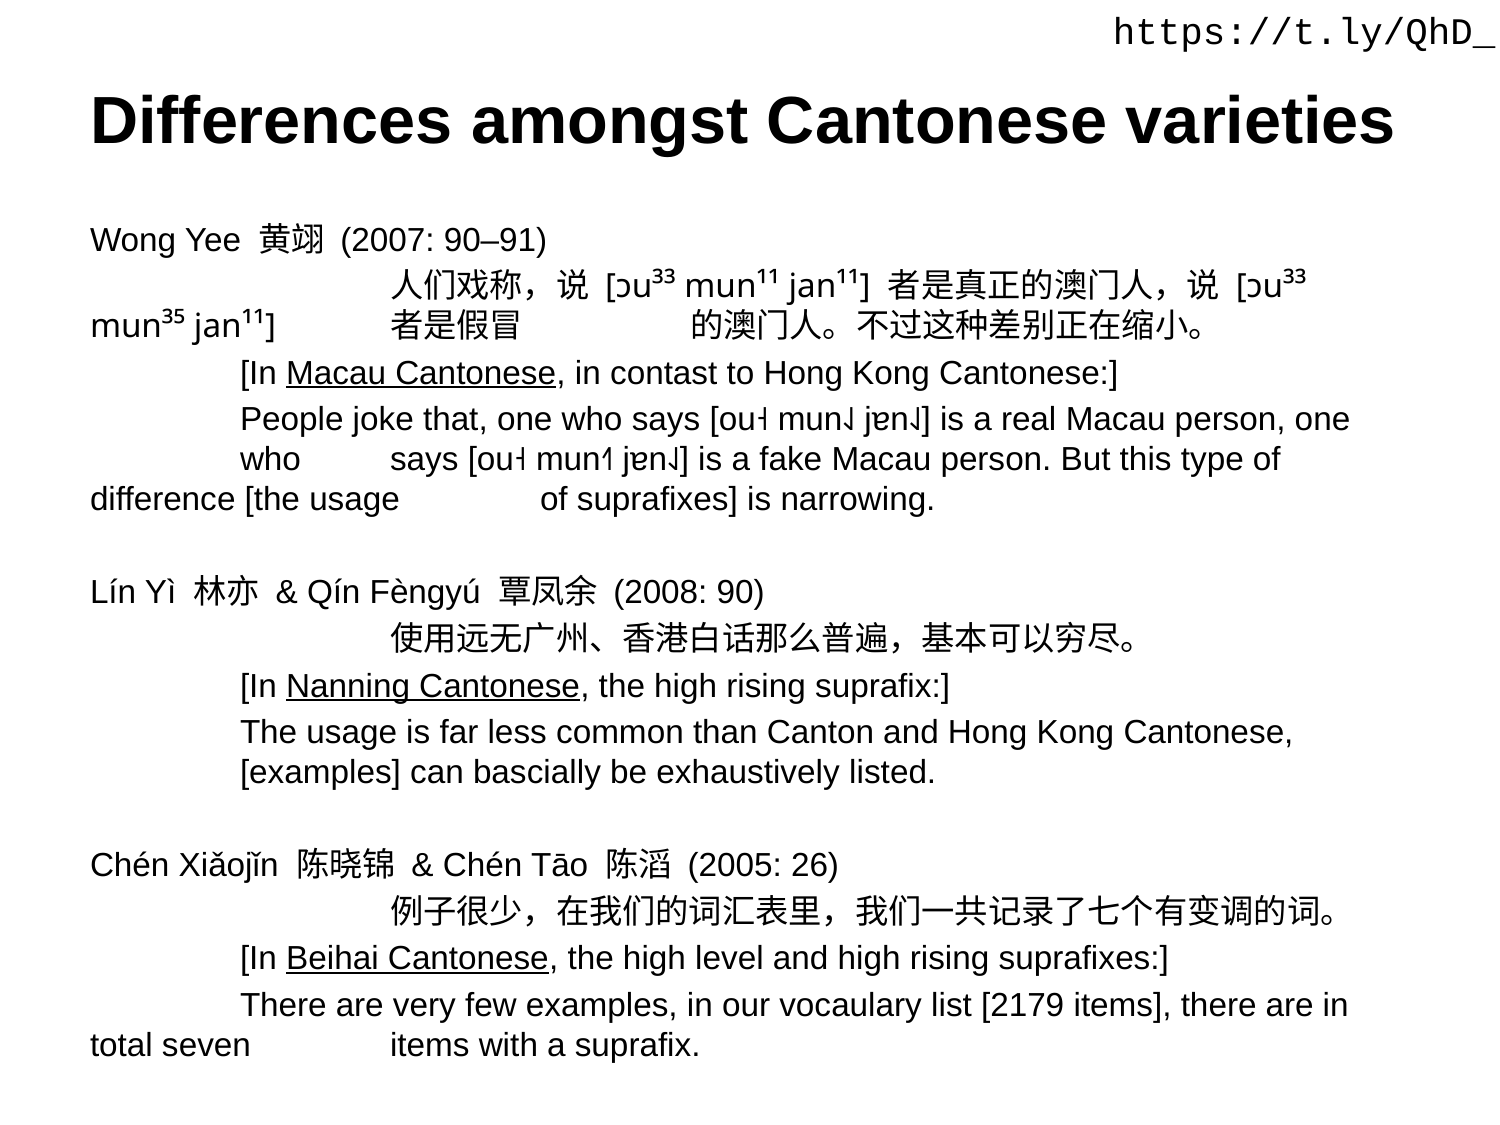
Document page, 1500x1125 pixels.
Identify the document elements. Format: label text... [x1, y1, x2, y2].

title Differences amongst Cantonese varieties [75, 22, 1425, 210]
text_box https://t.ly/QhD_ [1098, 0, 1500, 60]
list Wong Yee 黄翊 (2007: 90–91) 人们戏称，说 [ɔu³³ mun¹¹ jan¹¹] 者是真正的澳门人，说 [ɔu³³ mun³⁵ jan¹¹] 者是假冒 的澳门人。不过这种差别正在缩小。 [In Macau Cantonese, in contast to Hong Kong Cantonese:] People joke that, one who says [ou˧ mun˨˩ jɐn˨˩] is a real Macau person, one who says [ou˧ mun˧˥ jɐn˨˩] is a fake Macau person. But this type of difference [the usage of suprafixes] is narrowing. Lín Yì 林亦 & Qín Fèngyú 覃凤余 (2008: 90) 使用远无广州、香港白话那么普遍，基本可以穷尽。 [In Nanning Cantonese, the high rising suprafix:] The usage is far less common than Canton and Hong Kong Cantonese, [examples] can bascially be exhaustively listed. Chén Xiǎojǐn 陈晓锦 & Chén Tāo 陈滔 (2005: 26) 例子很少，在我们的词汇表里，我们一共记录了七个有变调的词。 [In Beihai Cantonese, the high level and high rising suprafixes:] There are very few examples, in our vocaulary list [2179 items], there are in total seven items with a suprafix. [75, 210, 1425, 1105]
